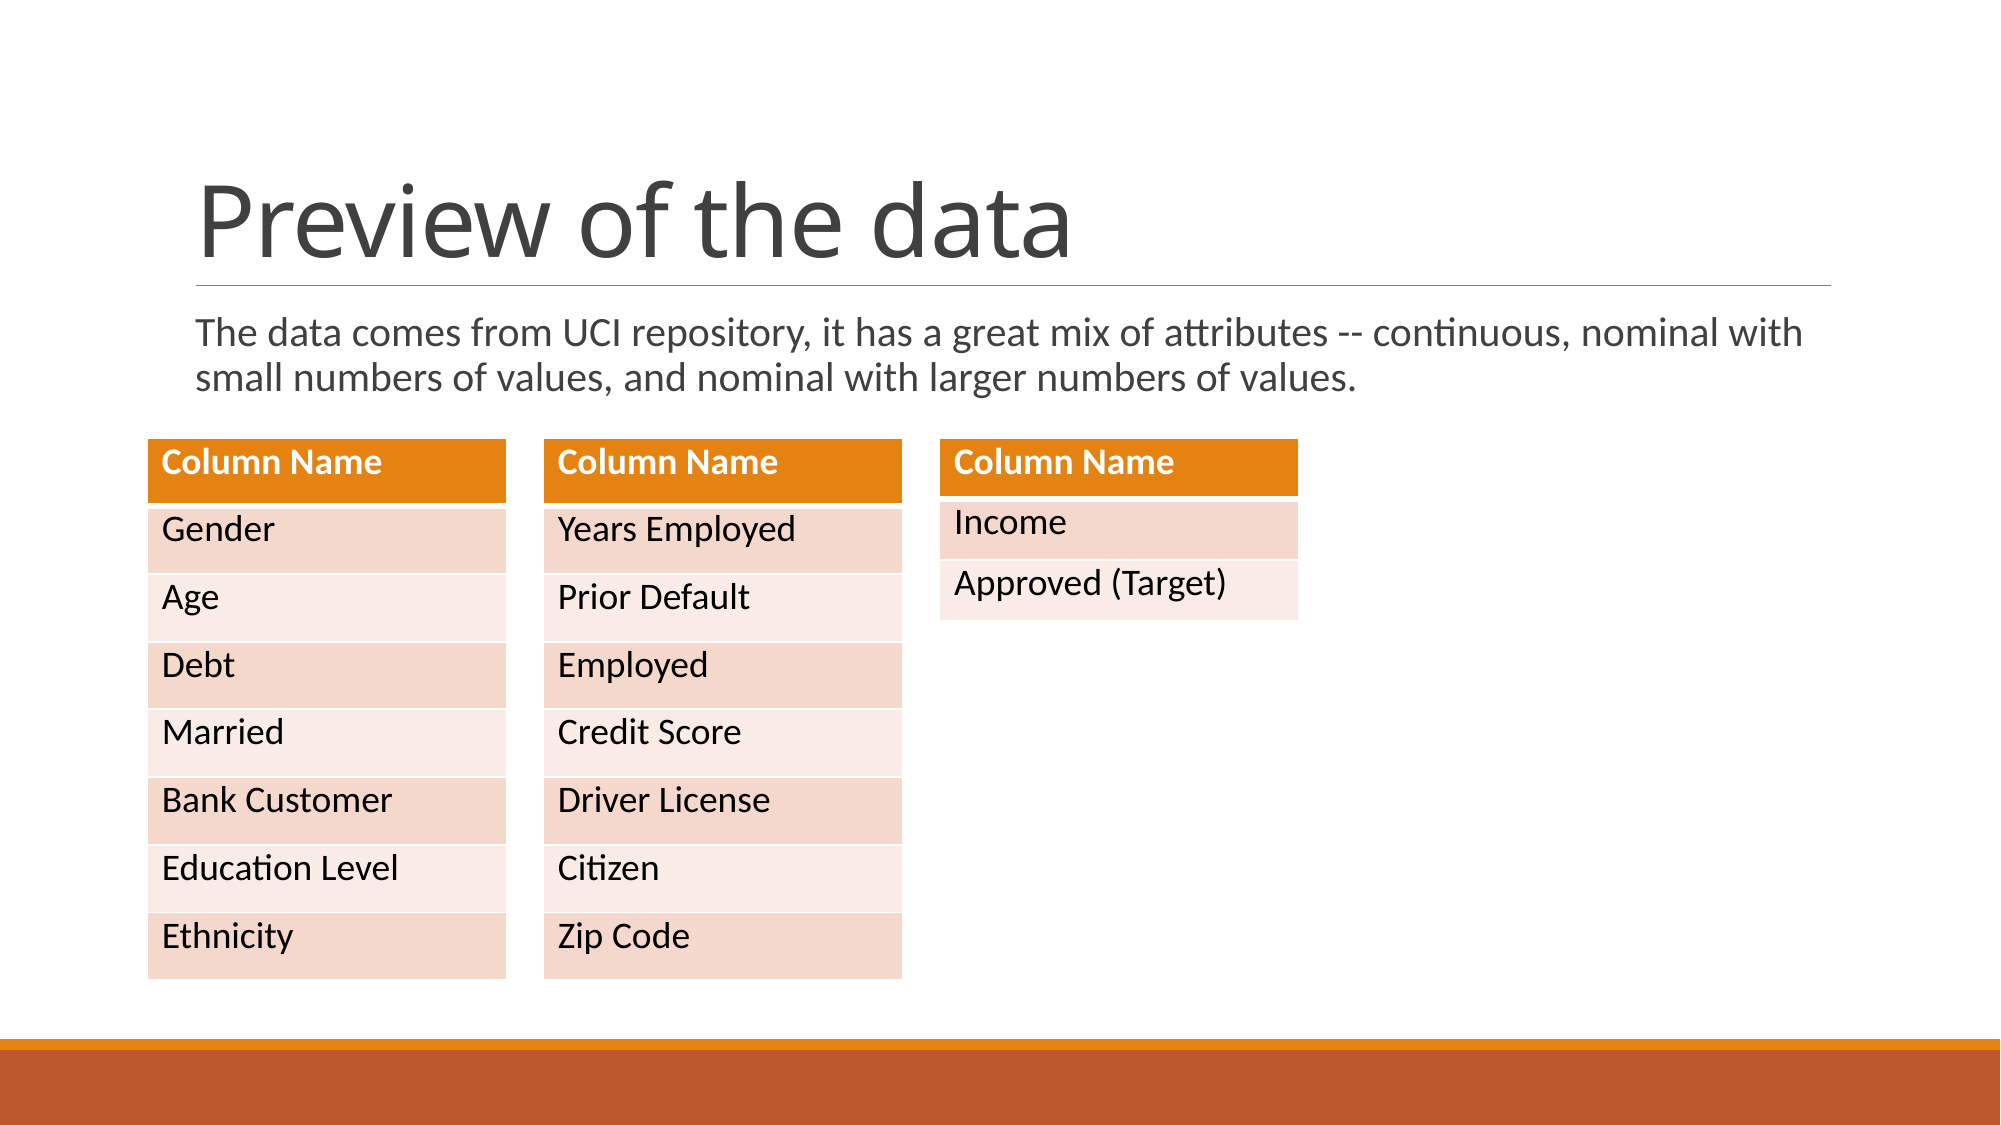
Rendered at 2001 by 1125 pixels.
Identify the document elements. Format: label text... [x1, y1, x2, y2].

table_cell Income [940, 502, 1298, 559]
table_cell Years Employed [544, 509, 902, 573]
table_cell Employed [544, 643, 902, 708]
table_header Column Name [544, 439, 902, 503]
table_header Column Name [940, 439, 1298, 496]
table_cell Credit Score [544, 710, 902, 776]
table_cell Prior Default [544, 575, 902, 641]
table_cell Approved (Target) [940, 561, 1298, 620]
table_header Column Name [148, 439, 506, 503]
table_cell Ethnicity [148, 913, 506, 979]
table_cell Driver License [544, 778, 902, 844]
table_cell Education Level [148, 846, 506, 912]
table_cell Married [148, 710, 506, 776]
list The data comes from UCI repository, it has a great mix of attributes -- continuous, nominal with small numbers of values, and nominal with larger numbers of values. [180, 302, 1830, 963]
table_cell Bank Customer [148, 778, 506, 844]
title Preview of the data [180, 47, 1830, 285]
table_cell Age [148, 575, 506, 641]
table_cell Debt [148, 643, 506, 708]
table_cell Zip Code [544, 913, 902, 979]
table_cell Gender [148, 509, 506, 573]
table_cell Citizen [544, 846, 902, 912]
